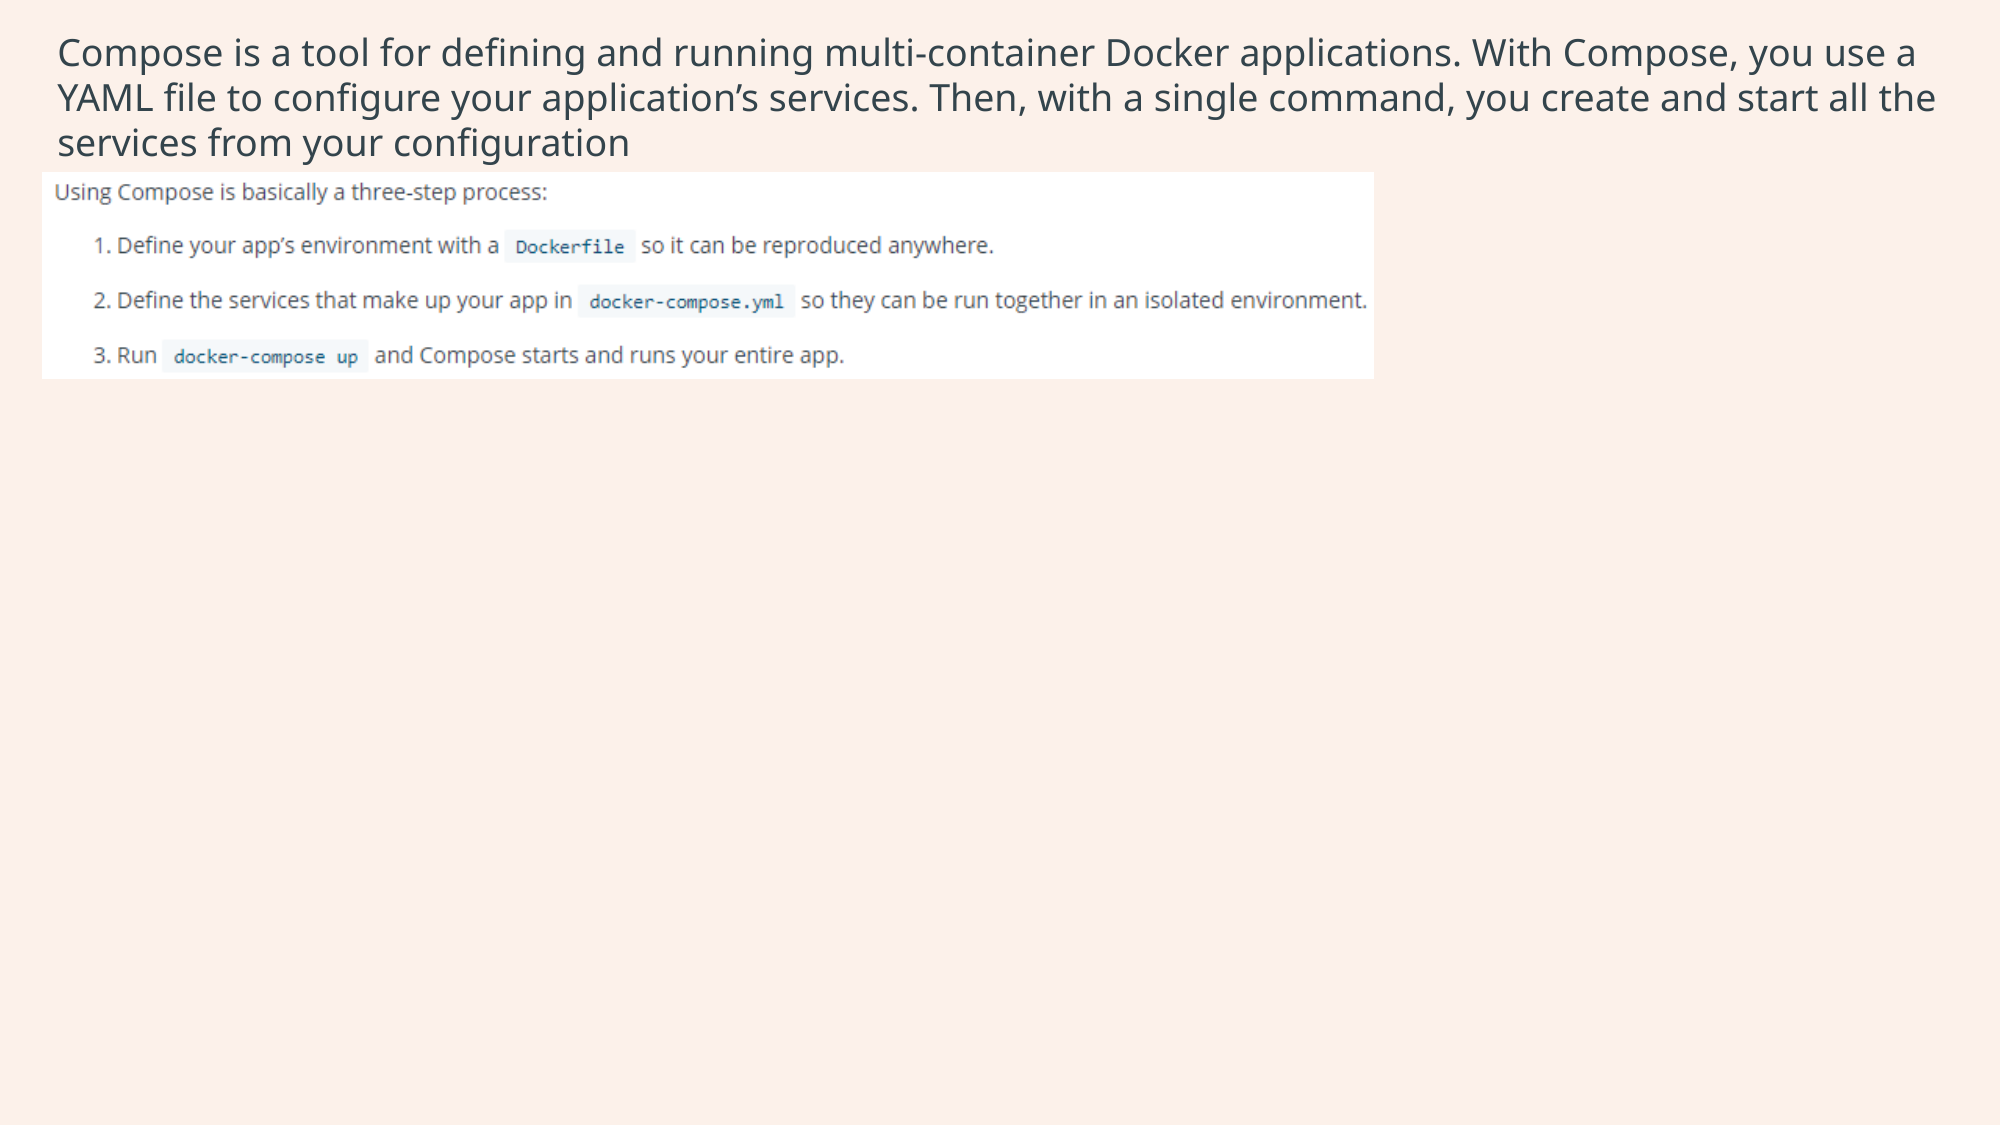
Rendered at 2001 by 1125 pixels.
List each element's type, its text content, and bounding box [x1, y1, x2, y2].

picture [42, 172, 1374, 380]
text_box Compose is a tool for defining and running multi-container Docker applications. With Compose, you use a YAML file to configure your application’s services. Then, with a single command, you create and start all the services from your configuration [42, 21, 1979, 171]
